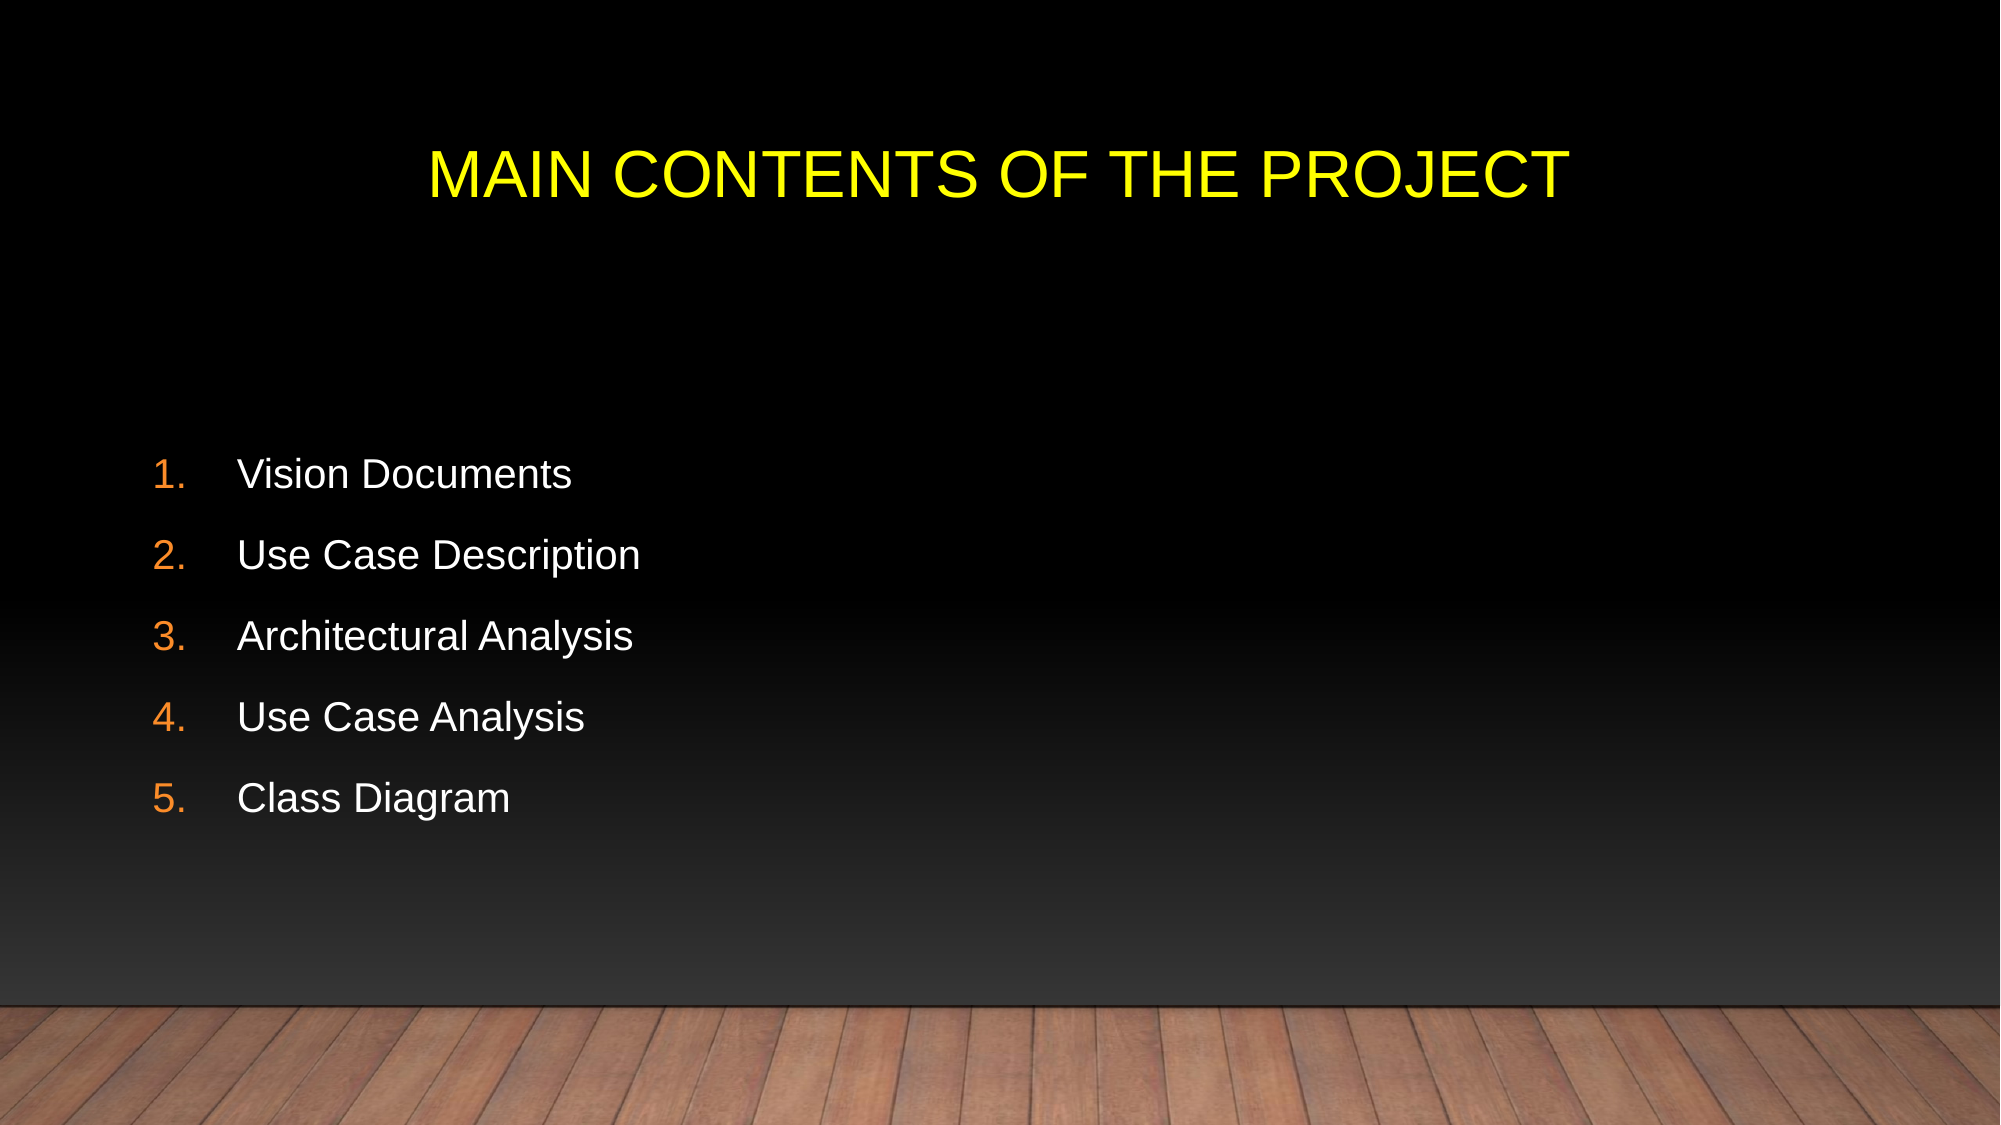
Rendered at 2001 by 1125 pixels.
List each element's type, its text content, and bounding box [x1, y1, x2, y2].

list Vision Documents Use Case Description Architectural Analysis Use Case Analysis Class Diagram [137, 429, 1863, 1019]
picture [0, 1005, 2000, 1125]
title MAIN CONTENTS OF THE PROJECT [137, 65, 1863, 287]
